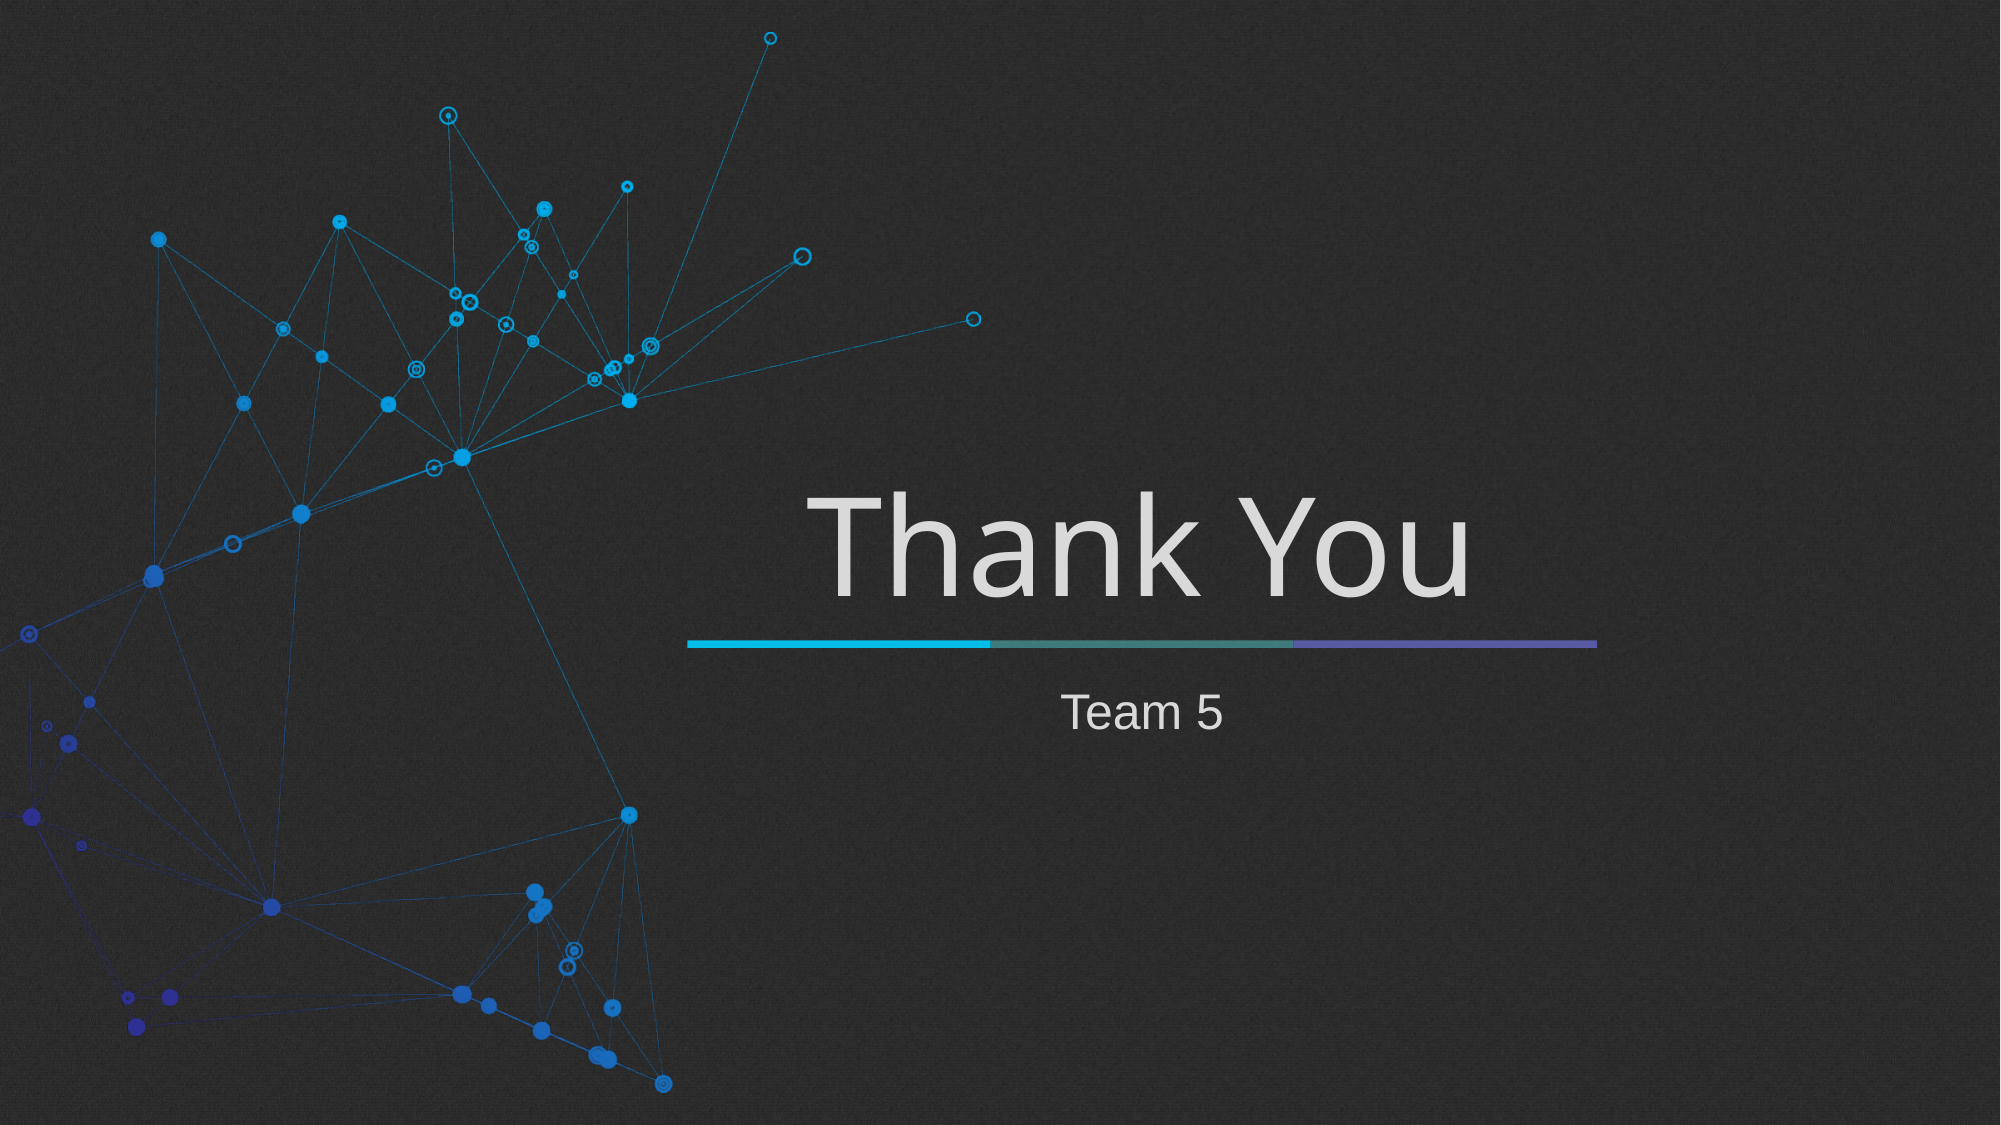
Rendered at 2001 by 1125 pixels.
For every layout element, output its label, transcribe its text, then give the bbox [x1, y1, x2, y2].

text_box Thank You [981, 451, 1494, 632]
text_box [980, 640, 1597, 648]
text_box Team 5 [1045, 672, 1239, 748]
picture [0, 0, 2001, 1125]
